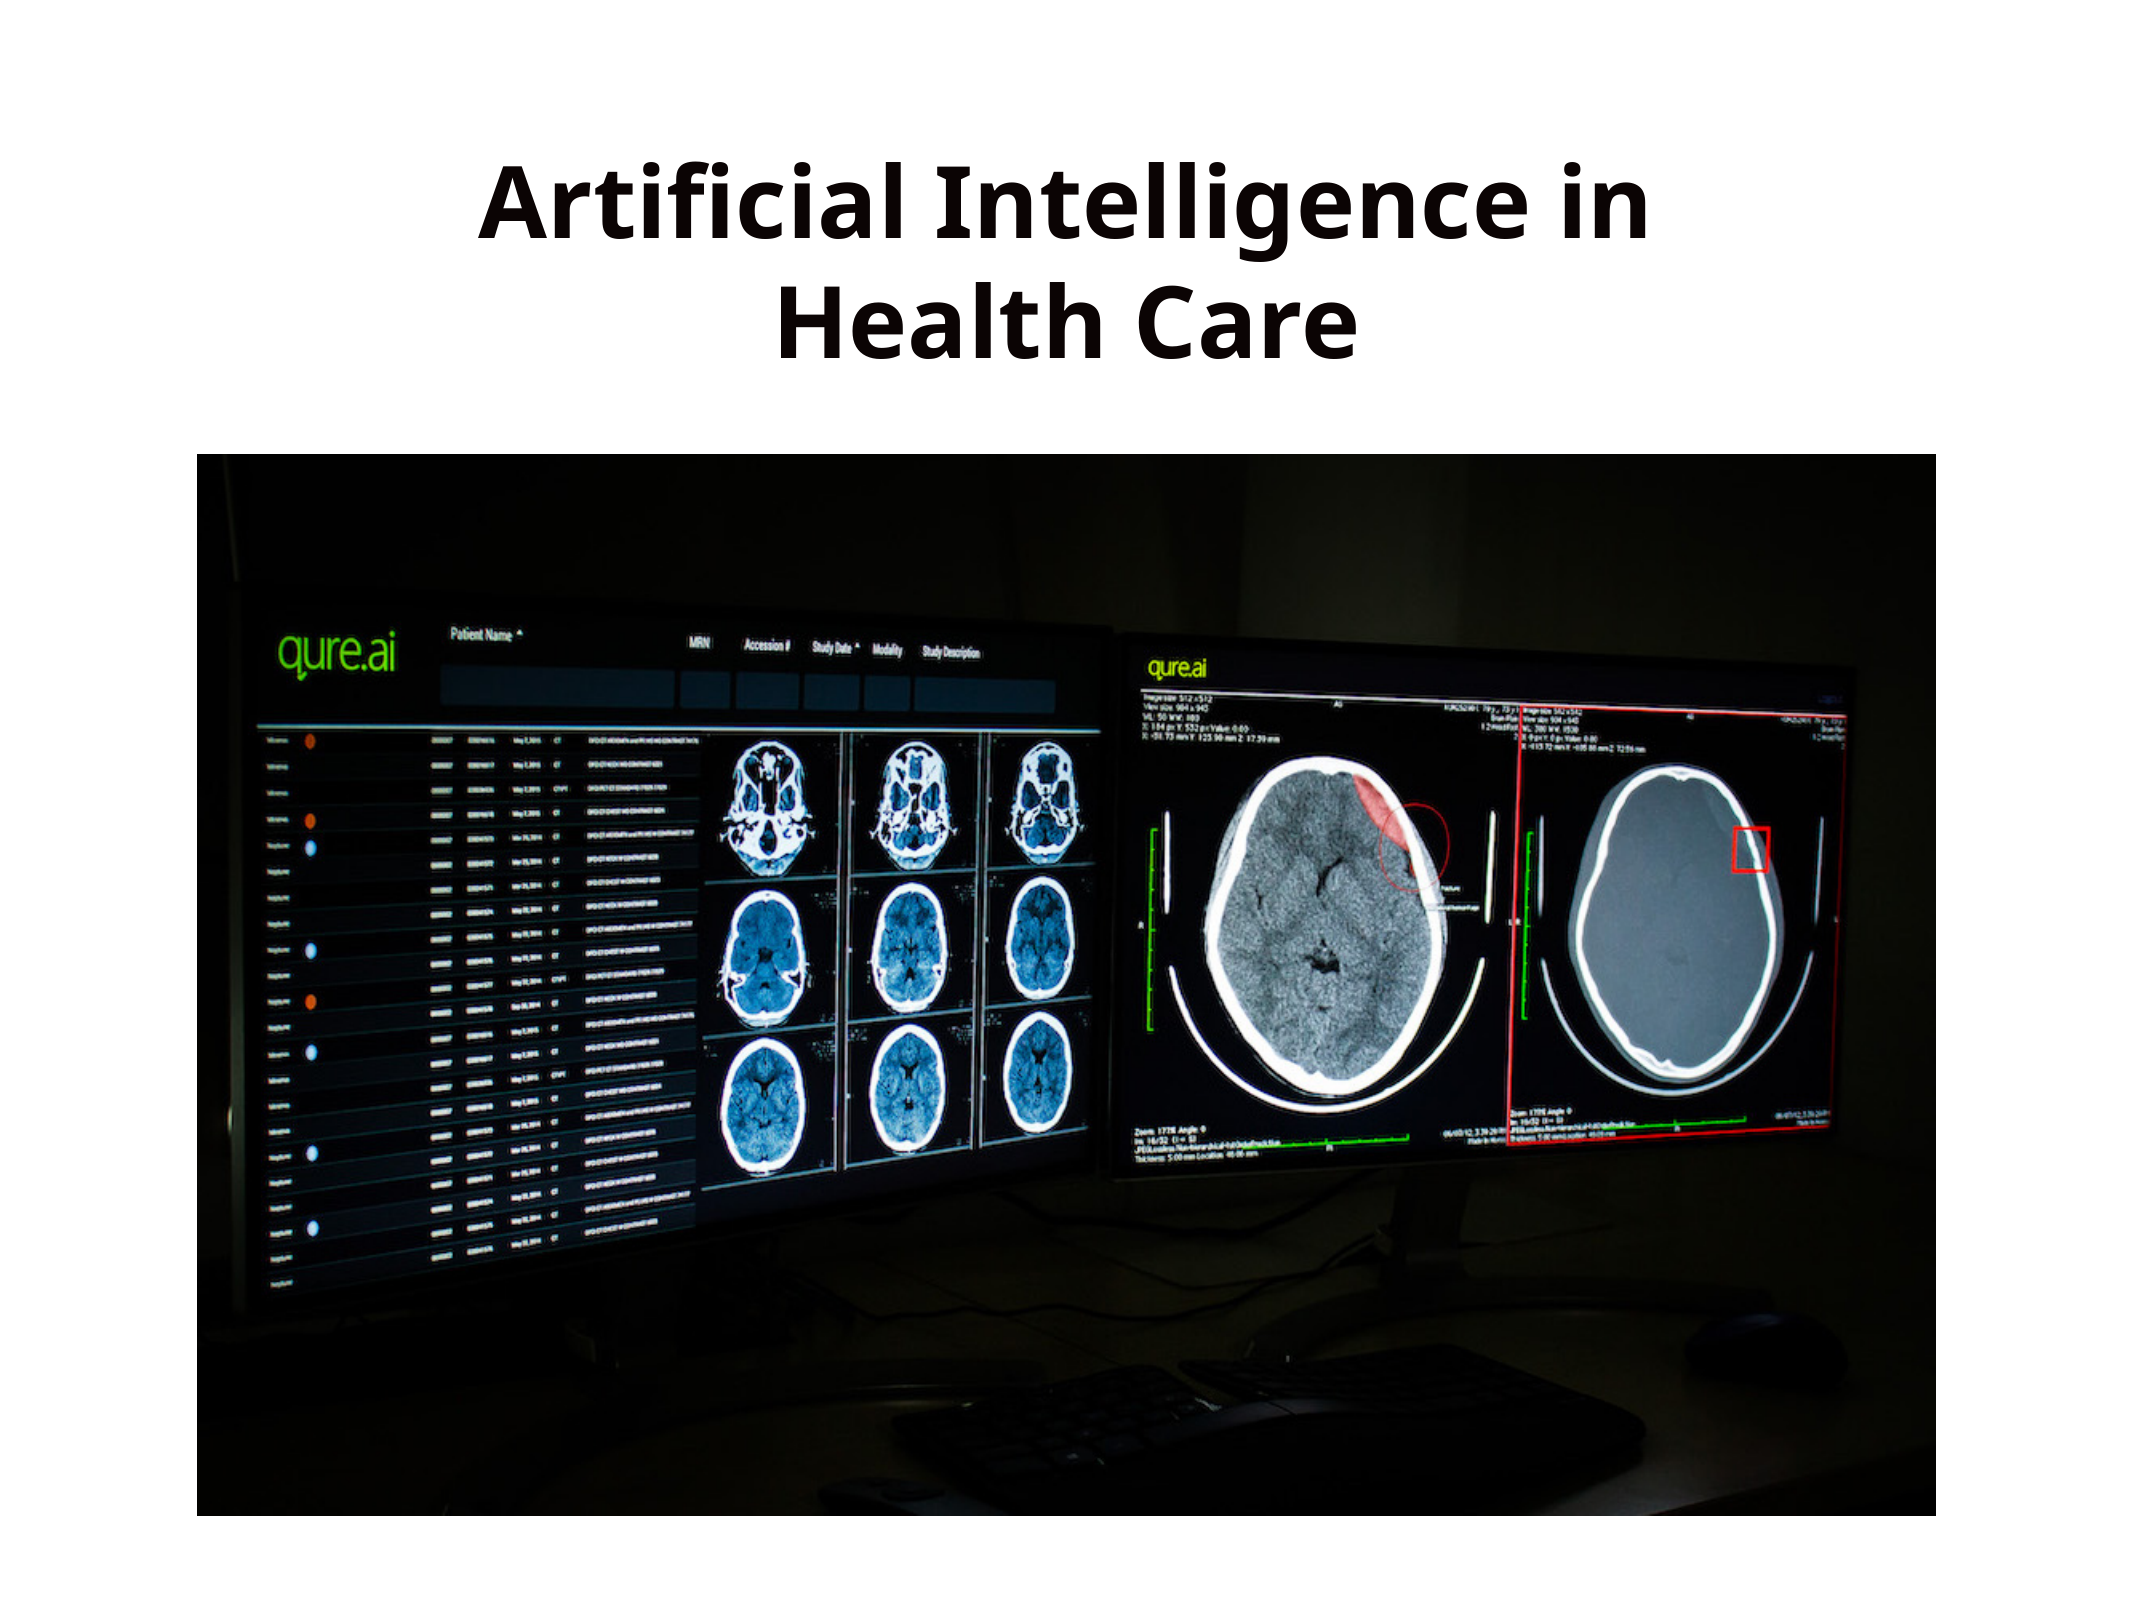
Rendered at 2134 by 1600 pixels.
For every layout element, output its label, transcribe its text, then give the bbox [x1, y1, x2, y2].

text_box Artificial Intelligence in Health Care [373, 130, 1760, 387]
picture [197, 454, 1936, 1517]
